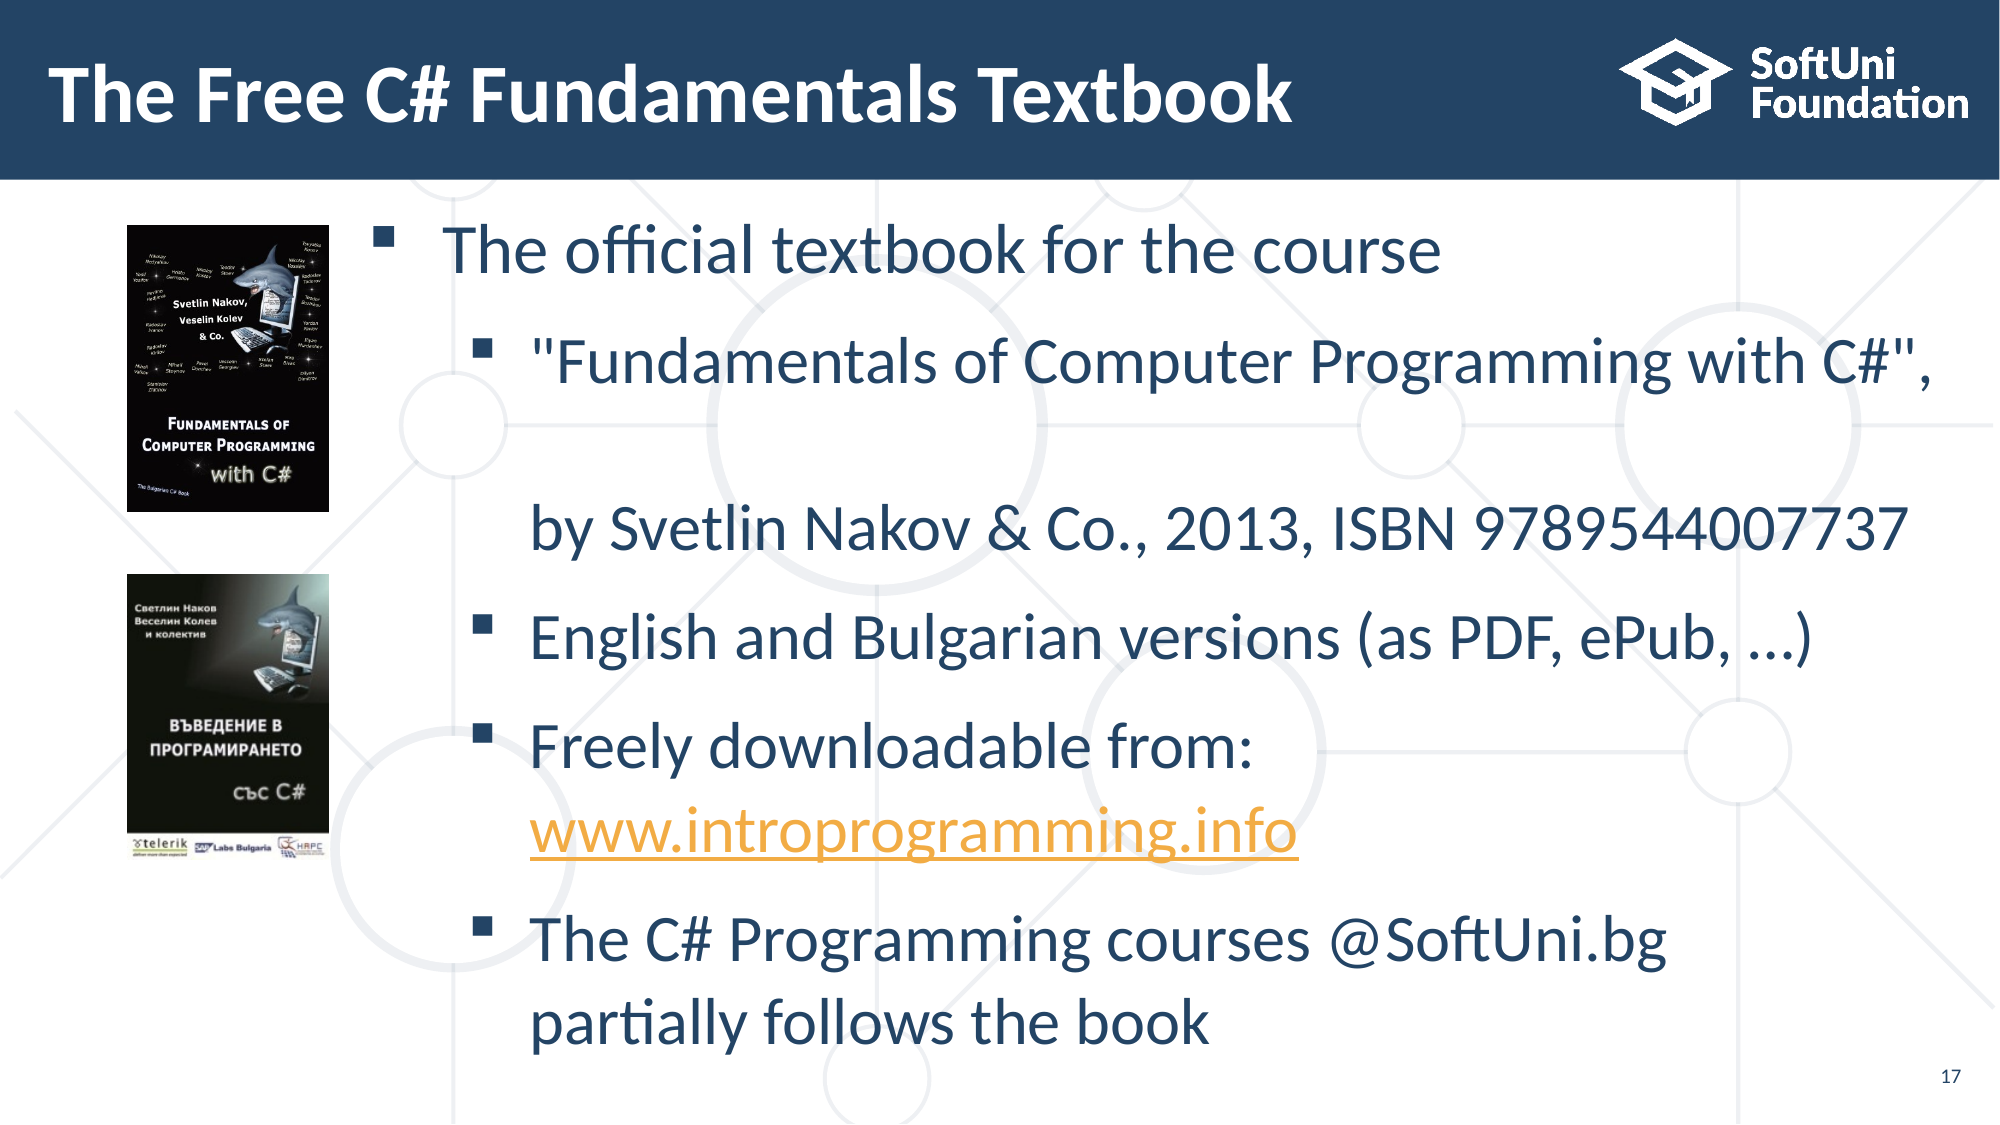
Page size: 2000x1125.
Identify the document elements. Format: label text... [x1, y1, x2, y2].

list The official textbook for the course "Fundamentals of Computer Programming with C#", by Svetlin Nakov & Co., 2013, ISBN 9789544007737 English and Bulgarian versions (as PDF, ePub, …) Freely downloadable from: www.introprogramming.info The C# Programming courses @SoftUni.bg partially follows the book [349, 192, 1963, 1046]
picture [127, 574, 329, 860]
title The Free C# Fundamentals Textbook [31, 16, 1591, 162]
picture [1618, 38, 1968, 126]
picture [127, 225, 329, 512]
slide_number 17 [1896, 1049, 1968, 1101]
